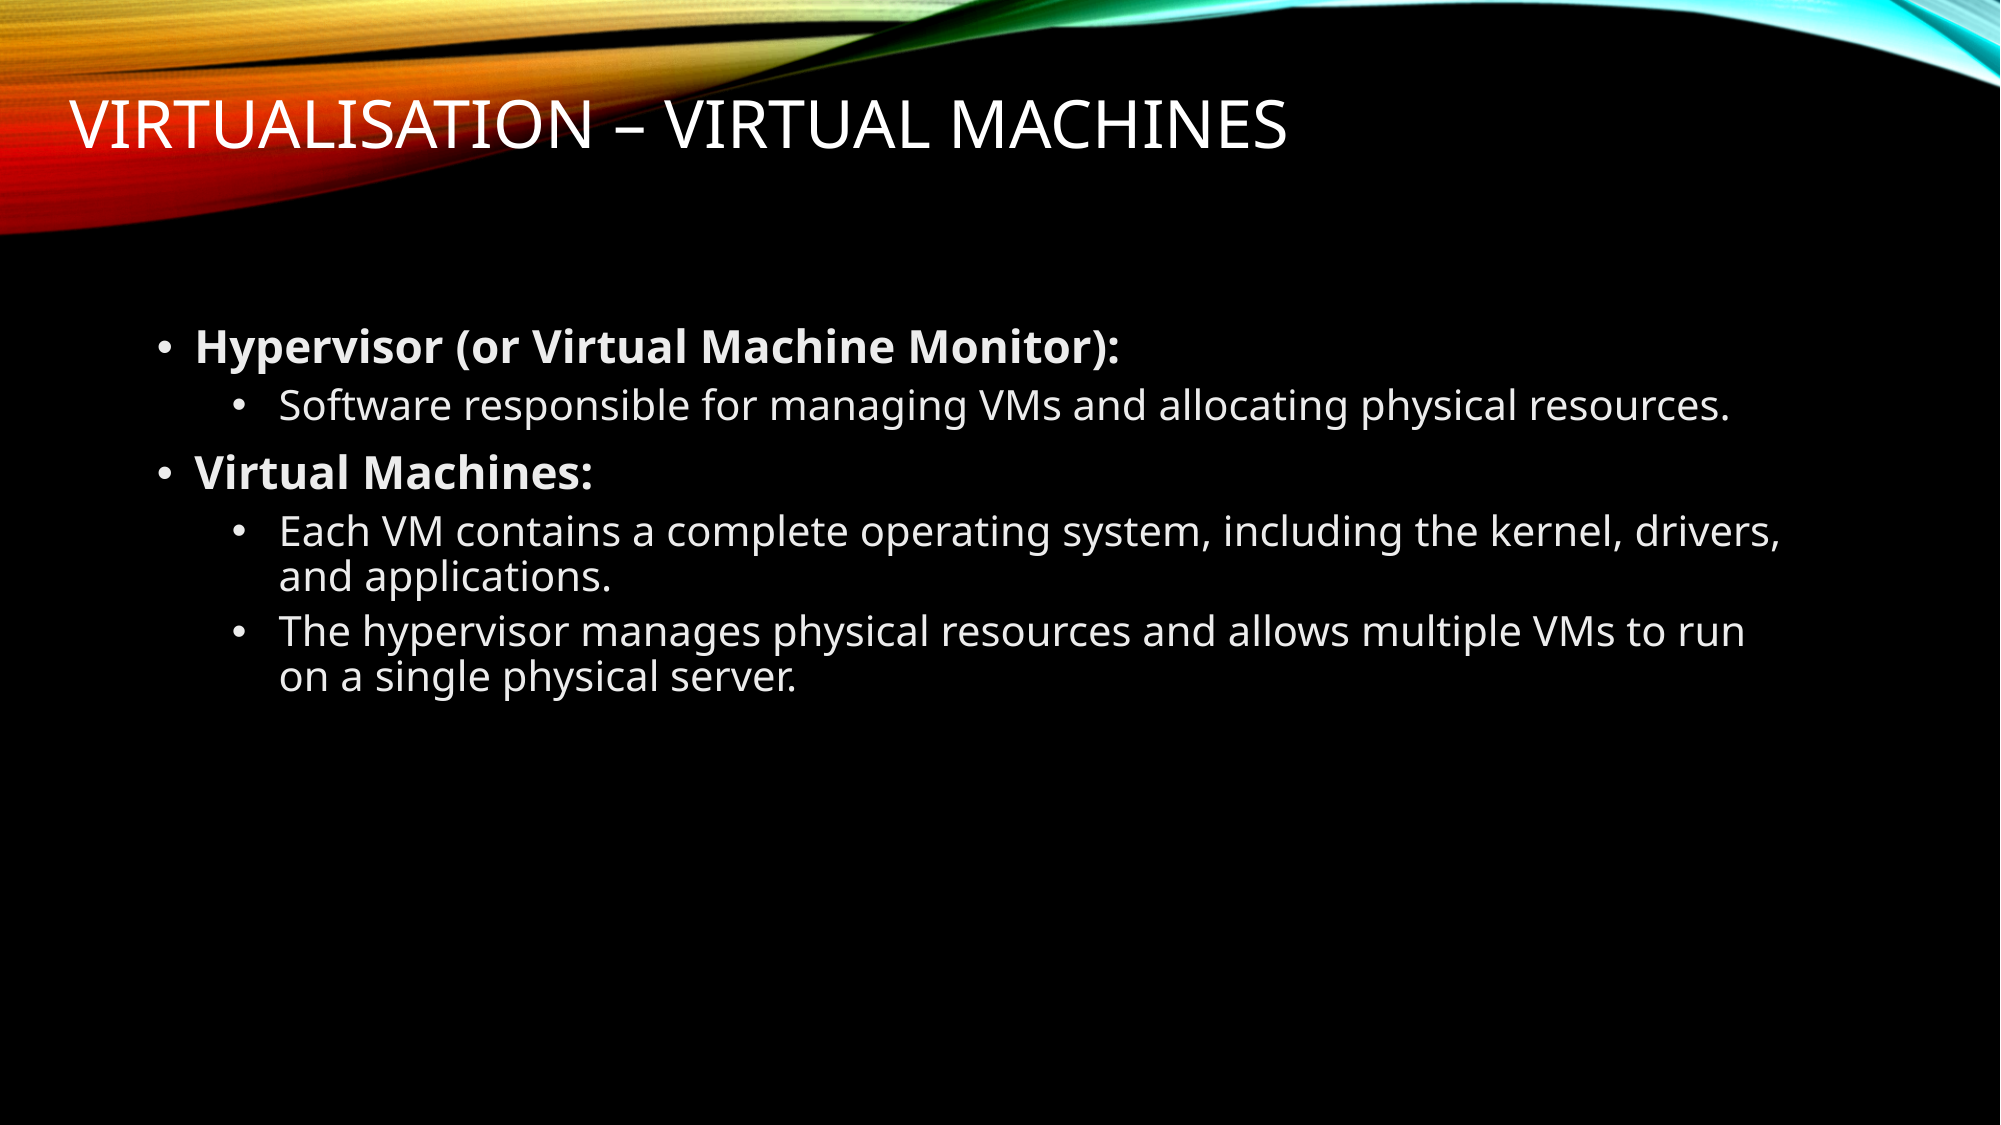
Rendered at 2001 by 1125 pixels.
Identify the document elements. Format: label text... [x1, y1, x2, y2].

title VIRTUALISATION – virtual machines [54, 64, 1946, 191]
picture [0, 0, 2000, 237]
list Hypervisor (or Virtual Machine Monitor): Software responsible for managing VMs and allocating physical resources. Virtual Machines: Each VM contains a complete operating system, including the kernel, drivers, and applications. The hypervisor manages physical resources and allows multiple VMs to run on a single physical server. [141, 317, 1819, 1002]
